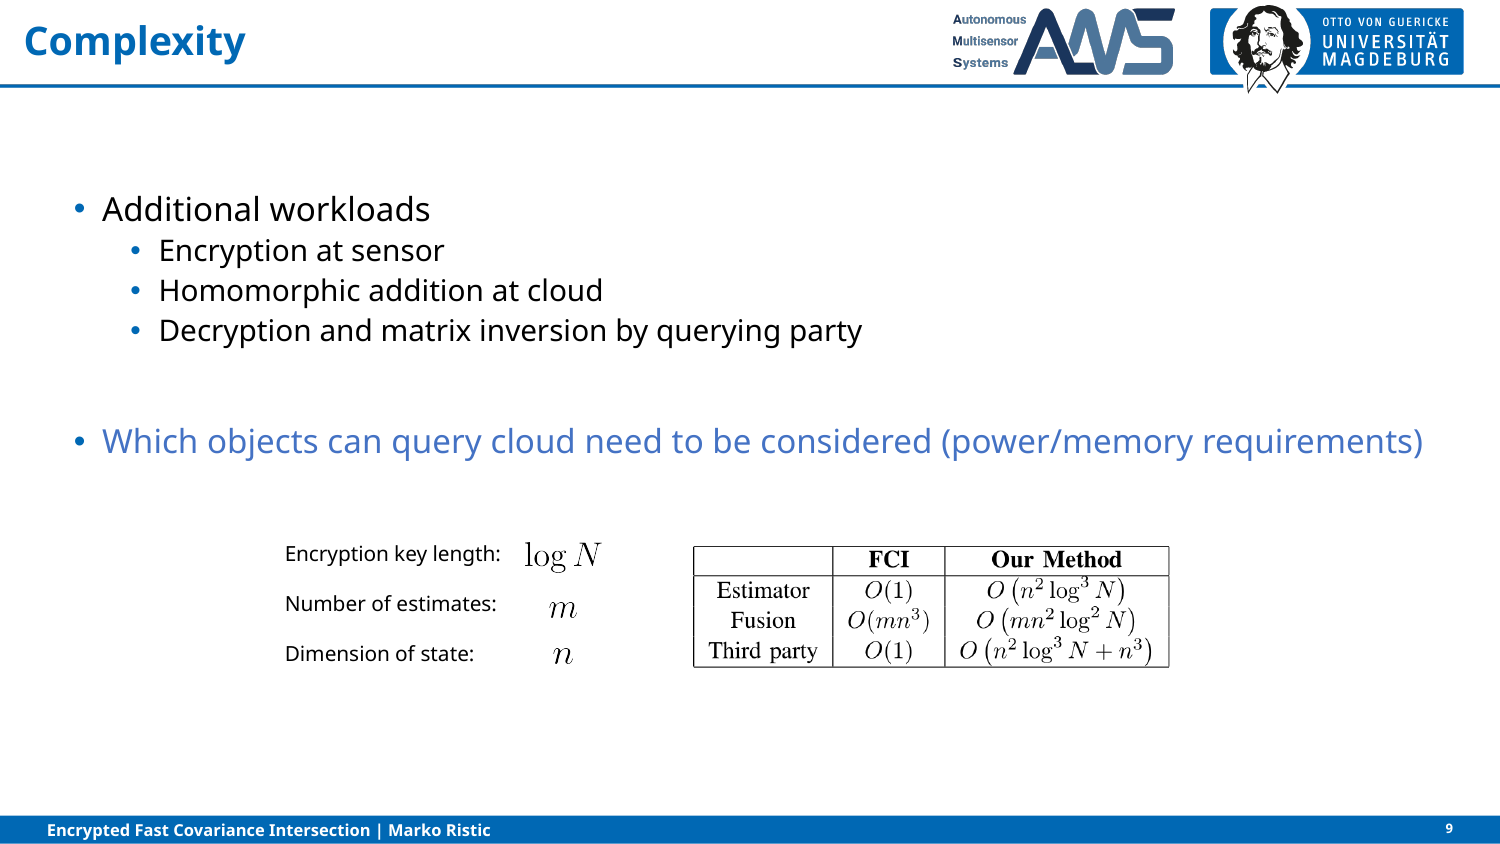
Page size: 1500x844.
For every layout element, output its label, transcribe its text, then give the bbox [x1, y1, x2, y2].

footer Encrypted Fast Covariance Intersection | Marko Ristic [46, 815, 554, 844]
list Additional workloads Encryption at sensor Homomorphic addition at cloud Decryption and matrix inversion by querying party Which objects can query cloud need to be considered (power/memory requirements) [59, 184, 1441, 721]
picture [678, 533, 1183, 683]
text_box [278, 533, 602, 675]
picture [0, 0, 1500, 103]
title Complexity [0, 0, 943, 86]
slide_number 9 [1312, 815, 1454, 844]
